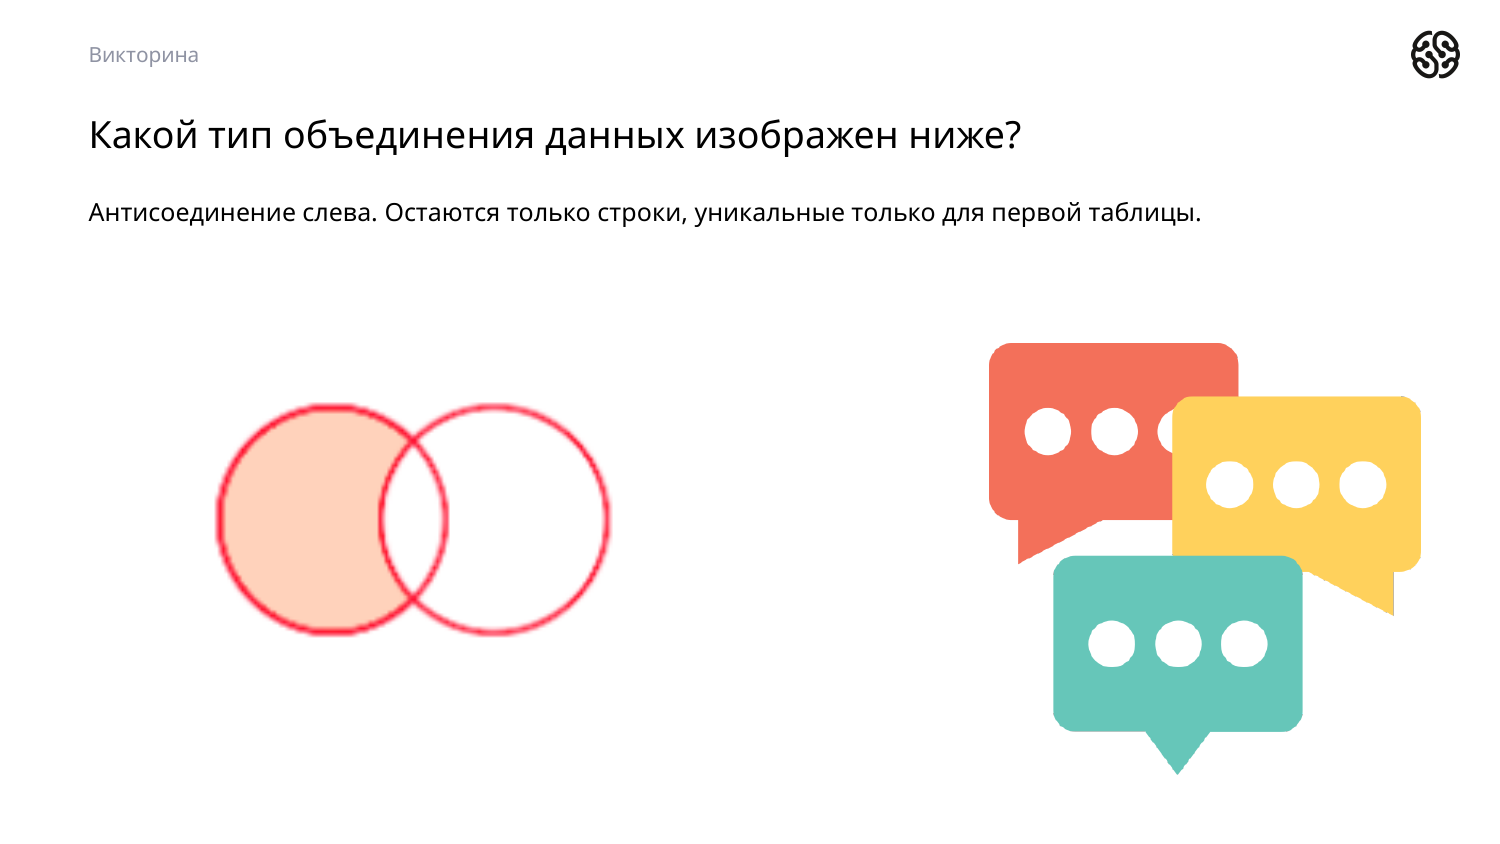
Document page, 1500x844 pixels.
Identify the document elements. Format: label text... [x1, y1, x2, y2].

picture [1412, 30, 1460, 79]
subtitle Викторина [88, 24, 1066, 84]
picture [126, 365, 646, 680]
subtitle Антисоединение слева. Остаются только строки, уникальные только для первой таблицы. [88, 0, 1412, 455]
picture [989, 343, 1421, 775]
